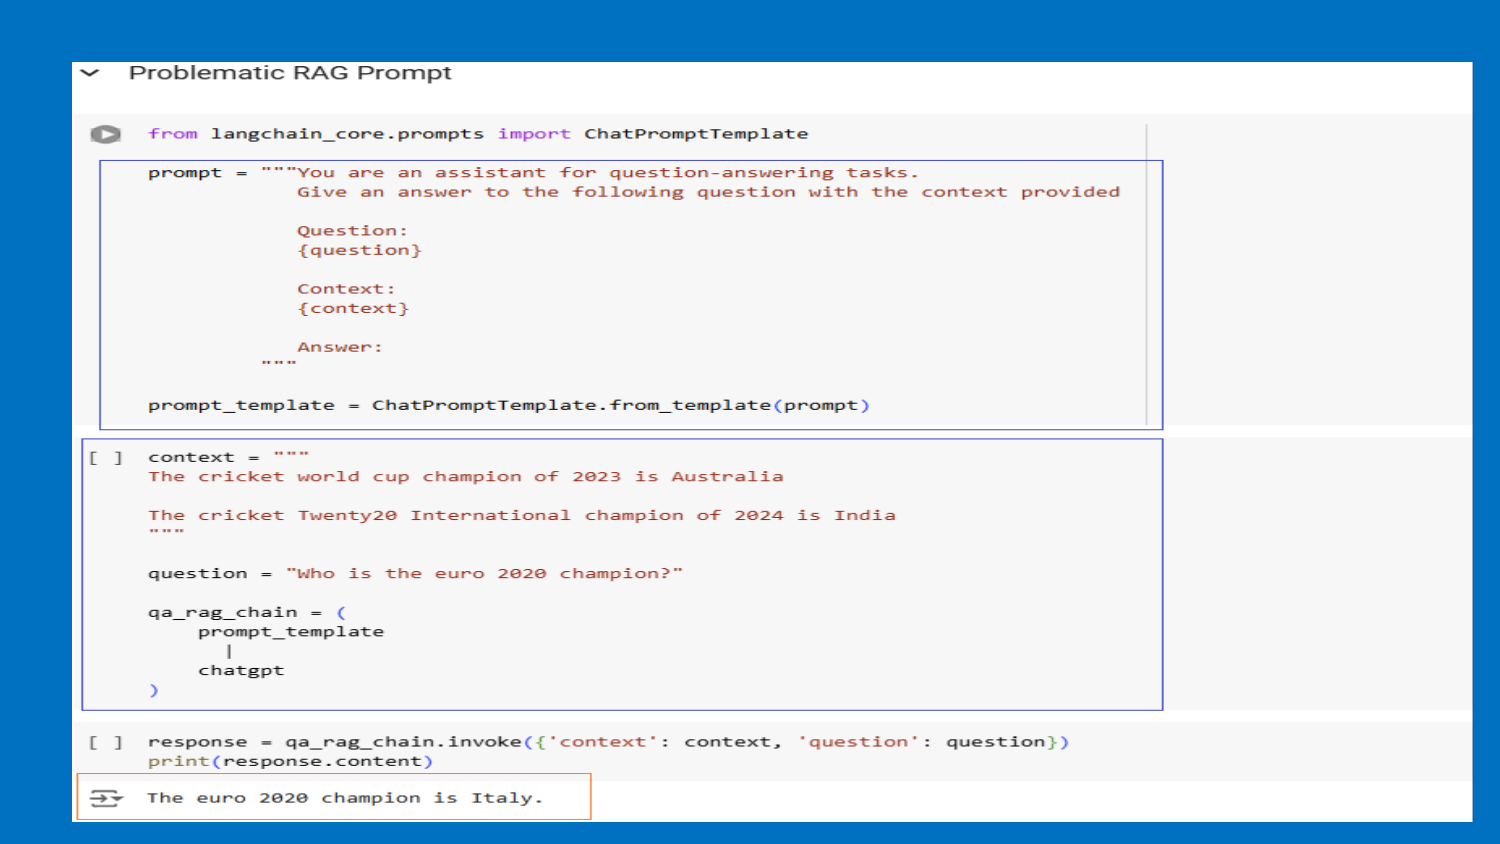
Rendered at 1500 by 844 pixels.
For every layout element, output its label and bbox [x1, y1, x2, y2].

picture [72, 62, 1483, 822]
